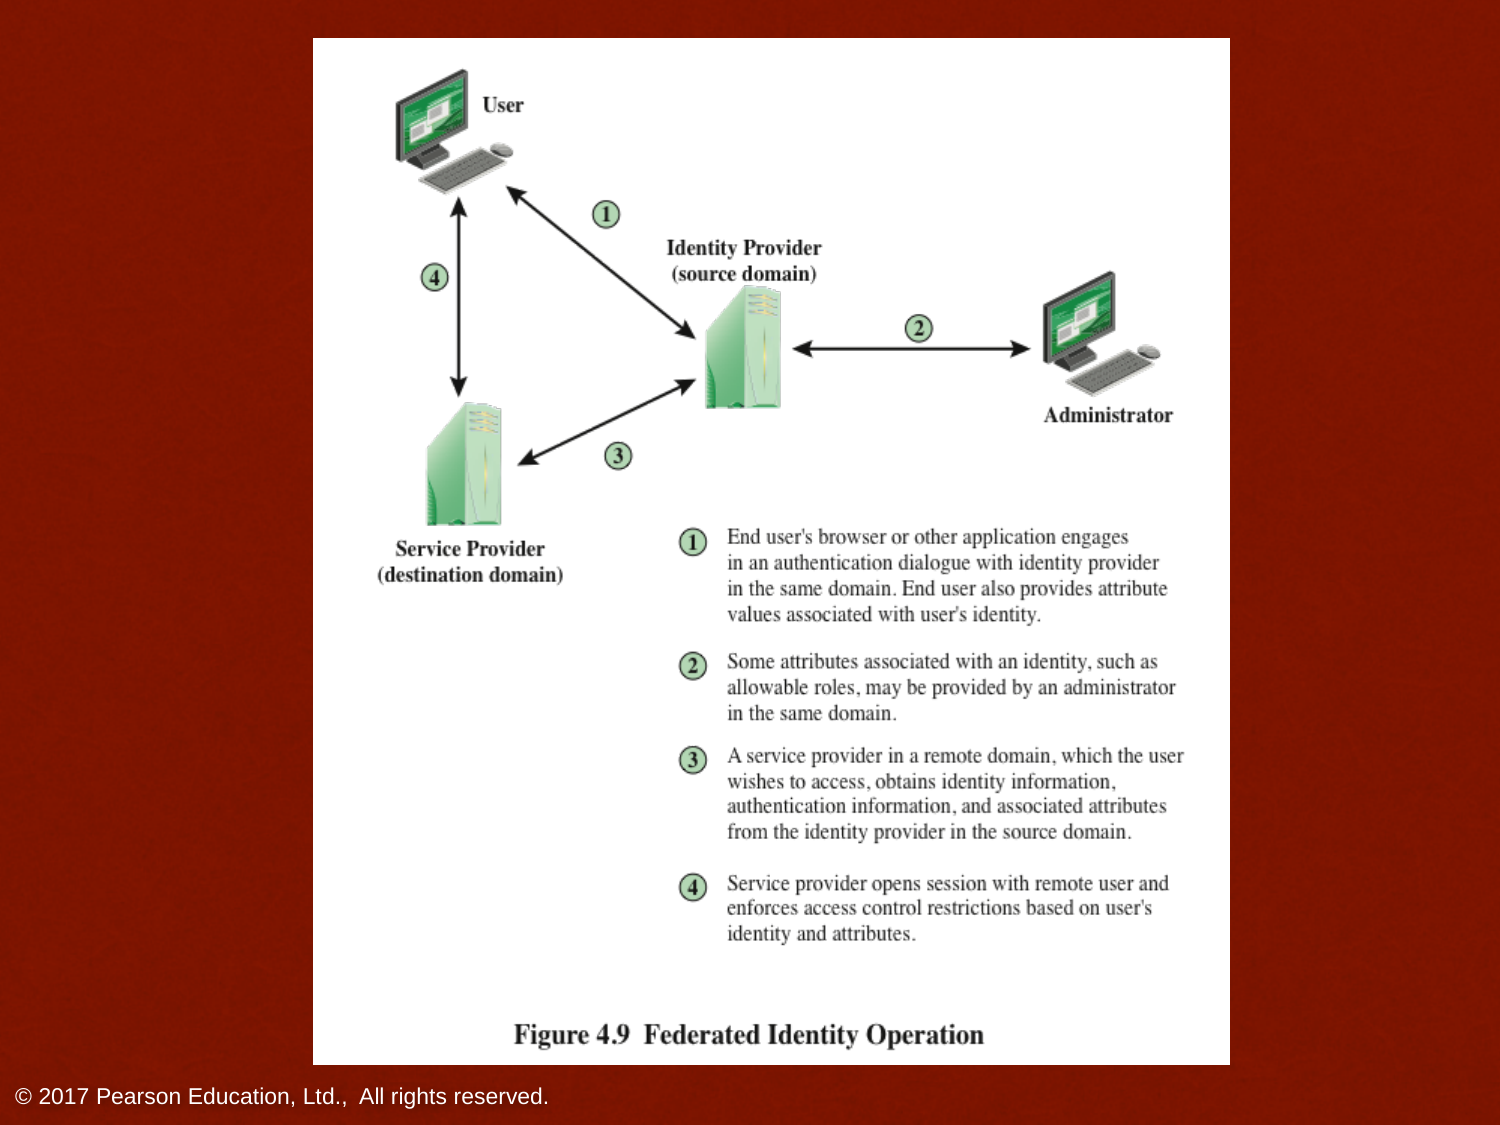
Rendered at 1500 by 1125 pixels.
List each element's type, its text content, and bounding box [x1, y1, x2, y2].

picture [311, 36, 1231, 1066]
footer © 2017 Pearson Education, Ltd., All rights reserved. [0, 1065, 813, 1125]
